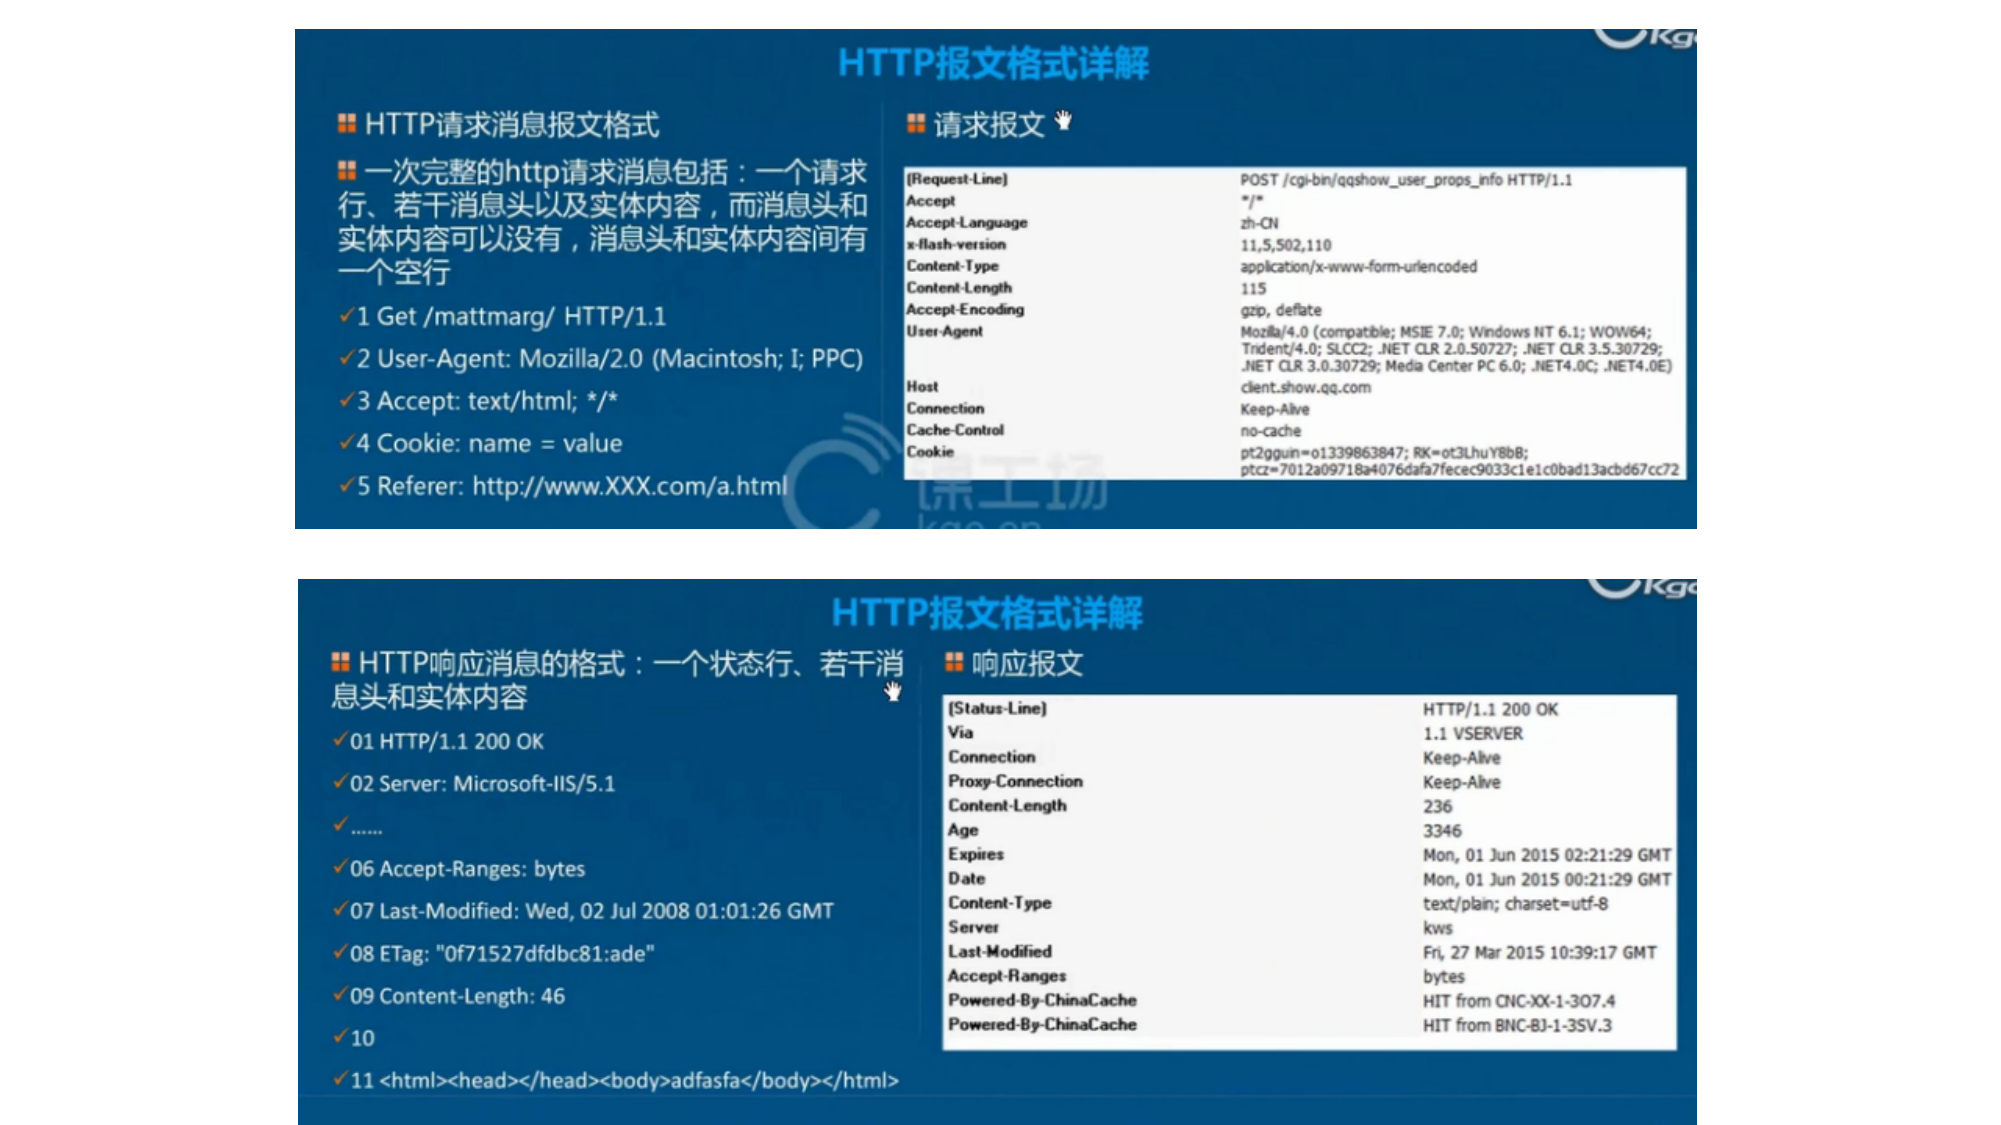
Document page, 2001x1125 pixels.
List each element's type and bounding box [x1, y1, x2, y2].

picture [295, 29, 1697, 529]
picture [298, 579, 1697, 1125]
